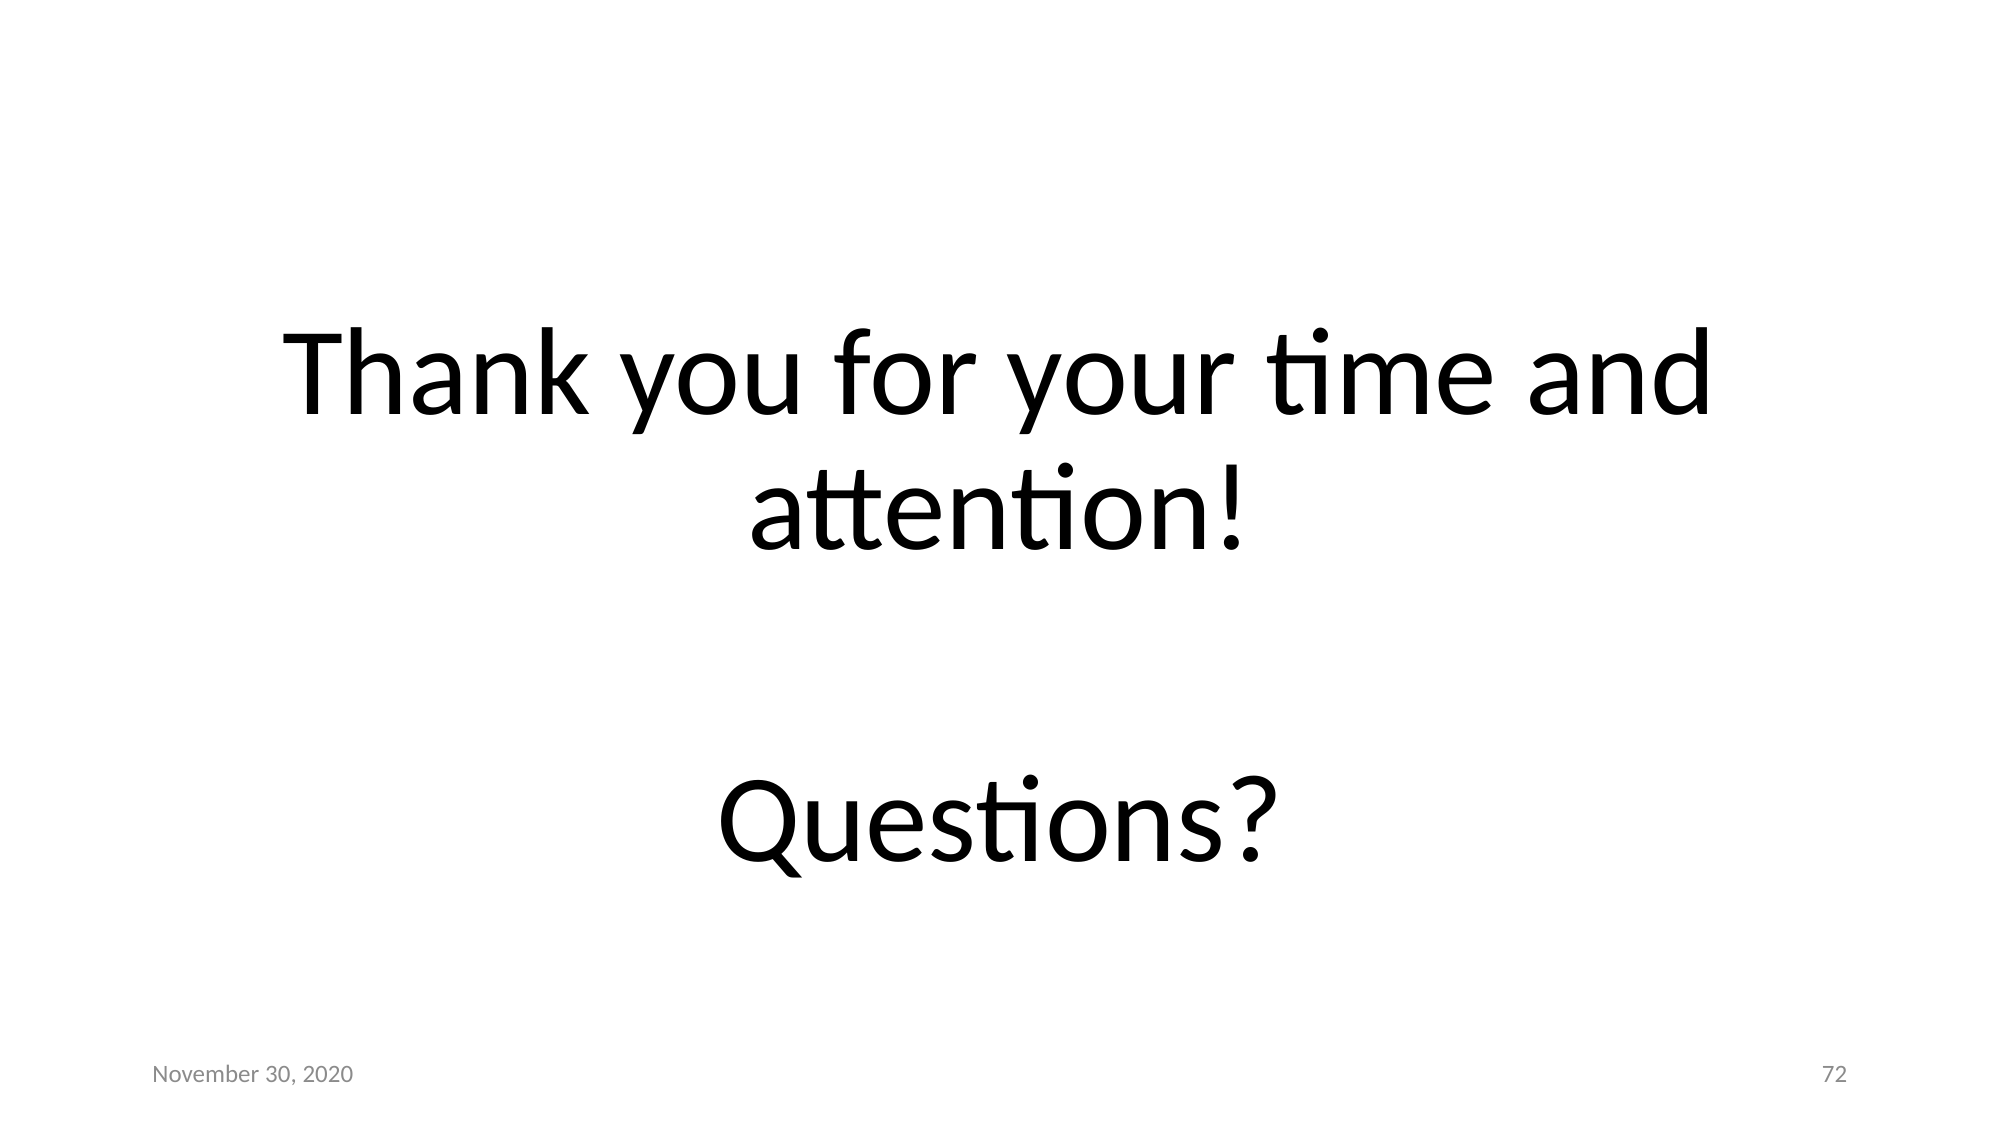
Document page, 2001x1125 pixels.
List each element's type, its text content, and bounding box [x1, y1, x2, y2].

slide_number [137, 1042, 588, 1103]
slide_number 72 [1412, 1042, 1863, 1103]
list Thank you for your time and attention! Questions? [137, 299, 1863, 1014]
